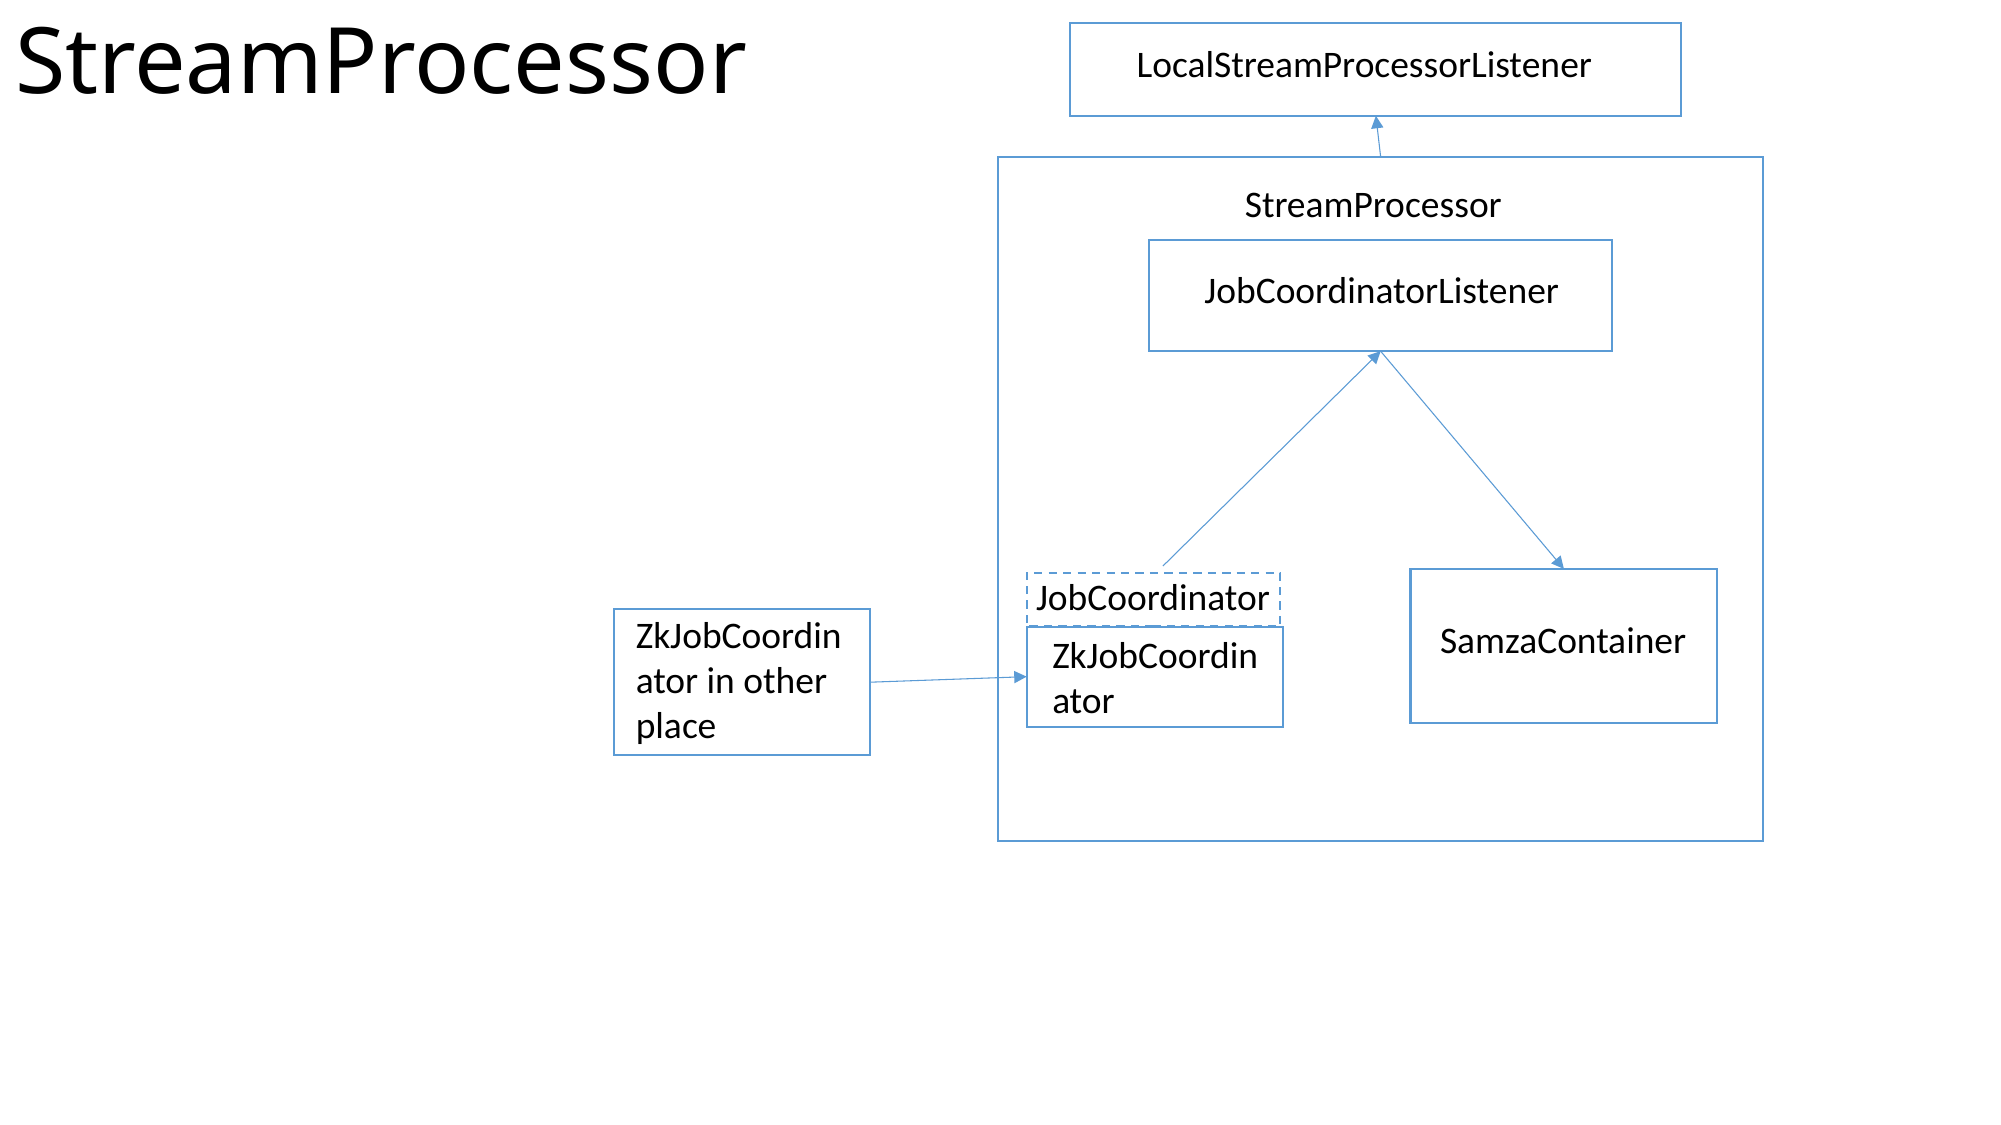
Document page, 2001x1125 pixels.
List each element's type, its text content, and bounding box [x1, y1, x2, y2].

text_box [1069, 22, 1682, 117]
text_box ZkJobCoordinator in other place [621, 603, 863, 754]
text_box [1162, 351, 1380, 567]
text_box [1148, 239, 1613, 352]
text_box [1409, 568, 1718, 724]
text_box JobCoordinatorListener [1189, 258, 1593, 319]
text_box [613, 608, 871, 756]
text_box [1026, 626, 1037, 728]
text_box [1380, 351, 1564, 569]
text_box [1375, 115, 1381, 157]
text_box SamzaContainer [1425, 608, 1725, 669]
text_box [869, 676, 1027, 683]
text_box StreamProcessor [1229, 172, 1566, 232]
text_box ZkJobCoordinator [1037, 623, 1281, 729]
text_box [997, 156, 1764, 842]
text_box JobCoordinator [1021, 565, 1305, 626]
title StreamProcessor [0, 0, 1725, 173]
text_box LocalStreamProcessorListener [1121, 32, 1630, 93]
